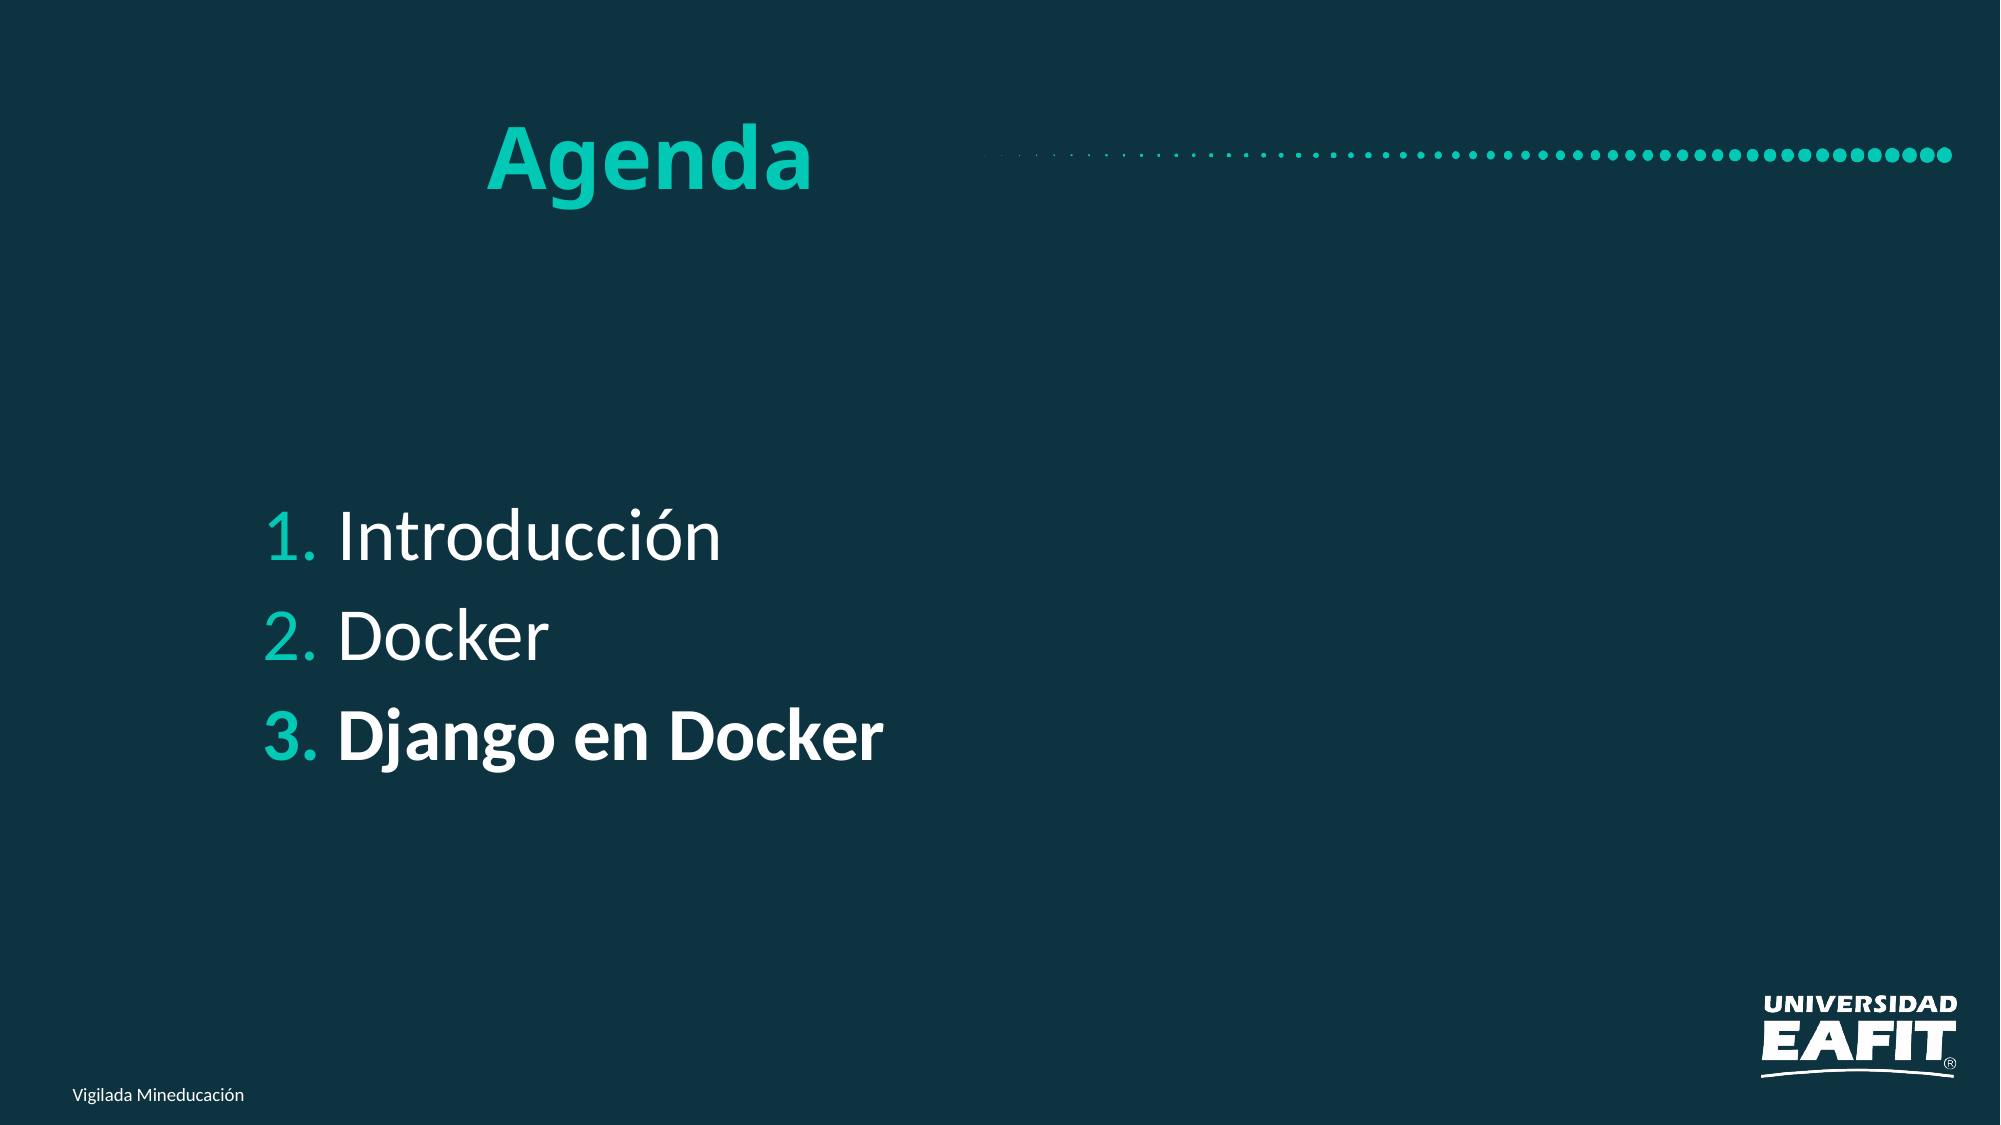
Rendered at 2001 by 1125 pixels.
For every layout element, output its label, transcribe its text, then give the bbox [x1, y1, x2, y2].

list Introducción Docker Django en Docker [247, 266, 1892, 995]
picture [1761, 995, 1957, 1078]
picture [1056, 147, 1952, 163]
title Agenda [247, 95, 1056, 215]
